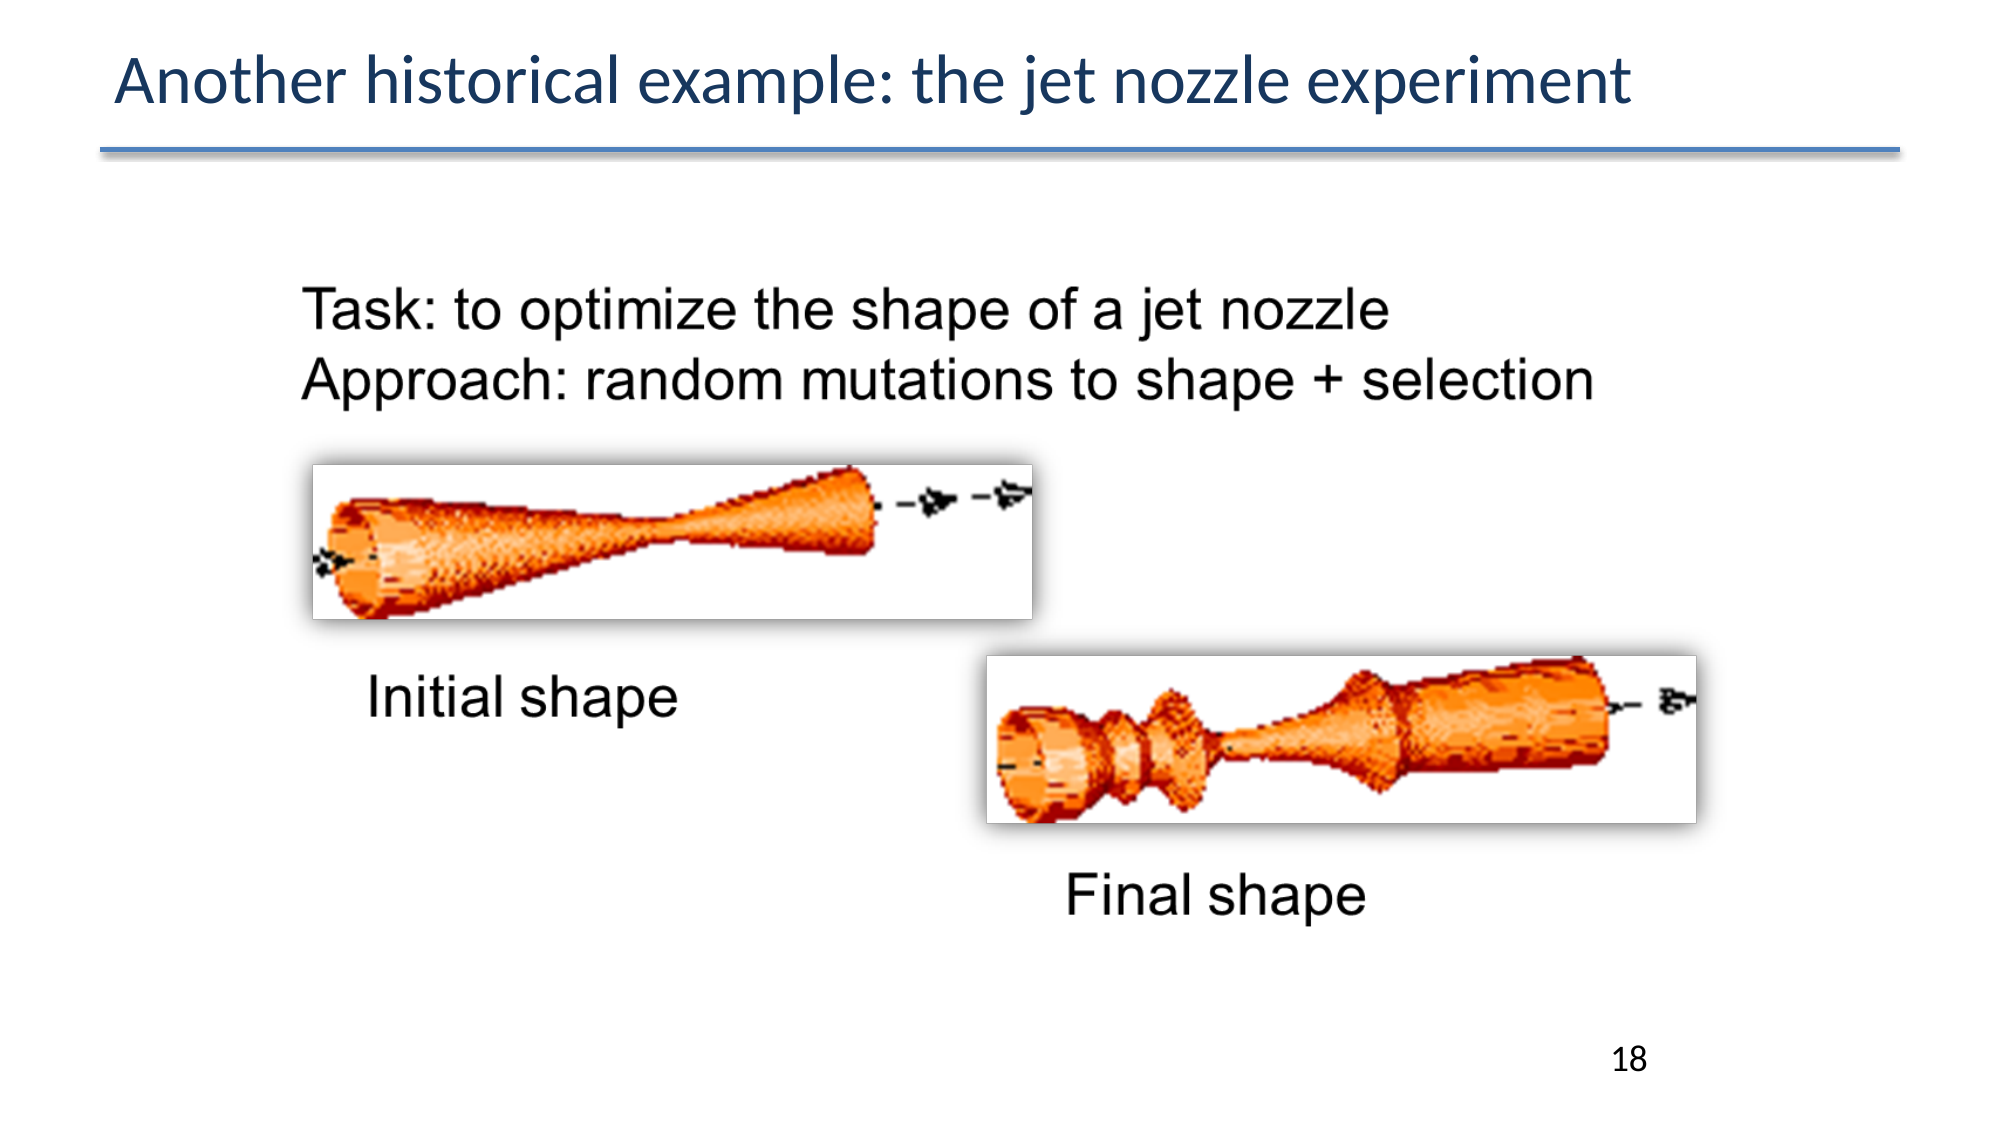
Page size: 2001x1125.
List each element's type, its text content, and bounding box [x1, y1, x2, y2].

title Another historical example: the jet nozzle experiment [99, 3, 1900, 147]
picture [266, 255, 1734, 964]
slide_number 18 [1595, 1026, 1750, 1109]
